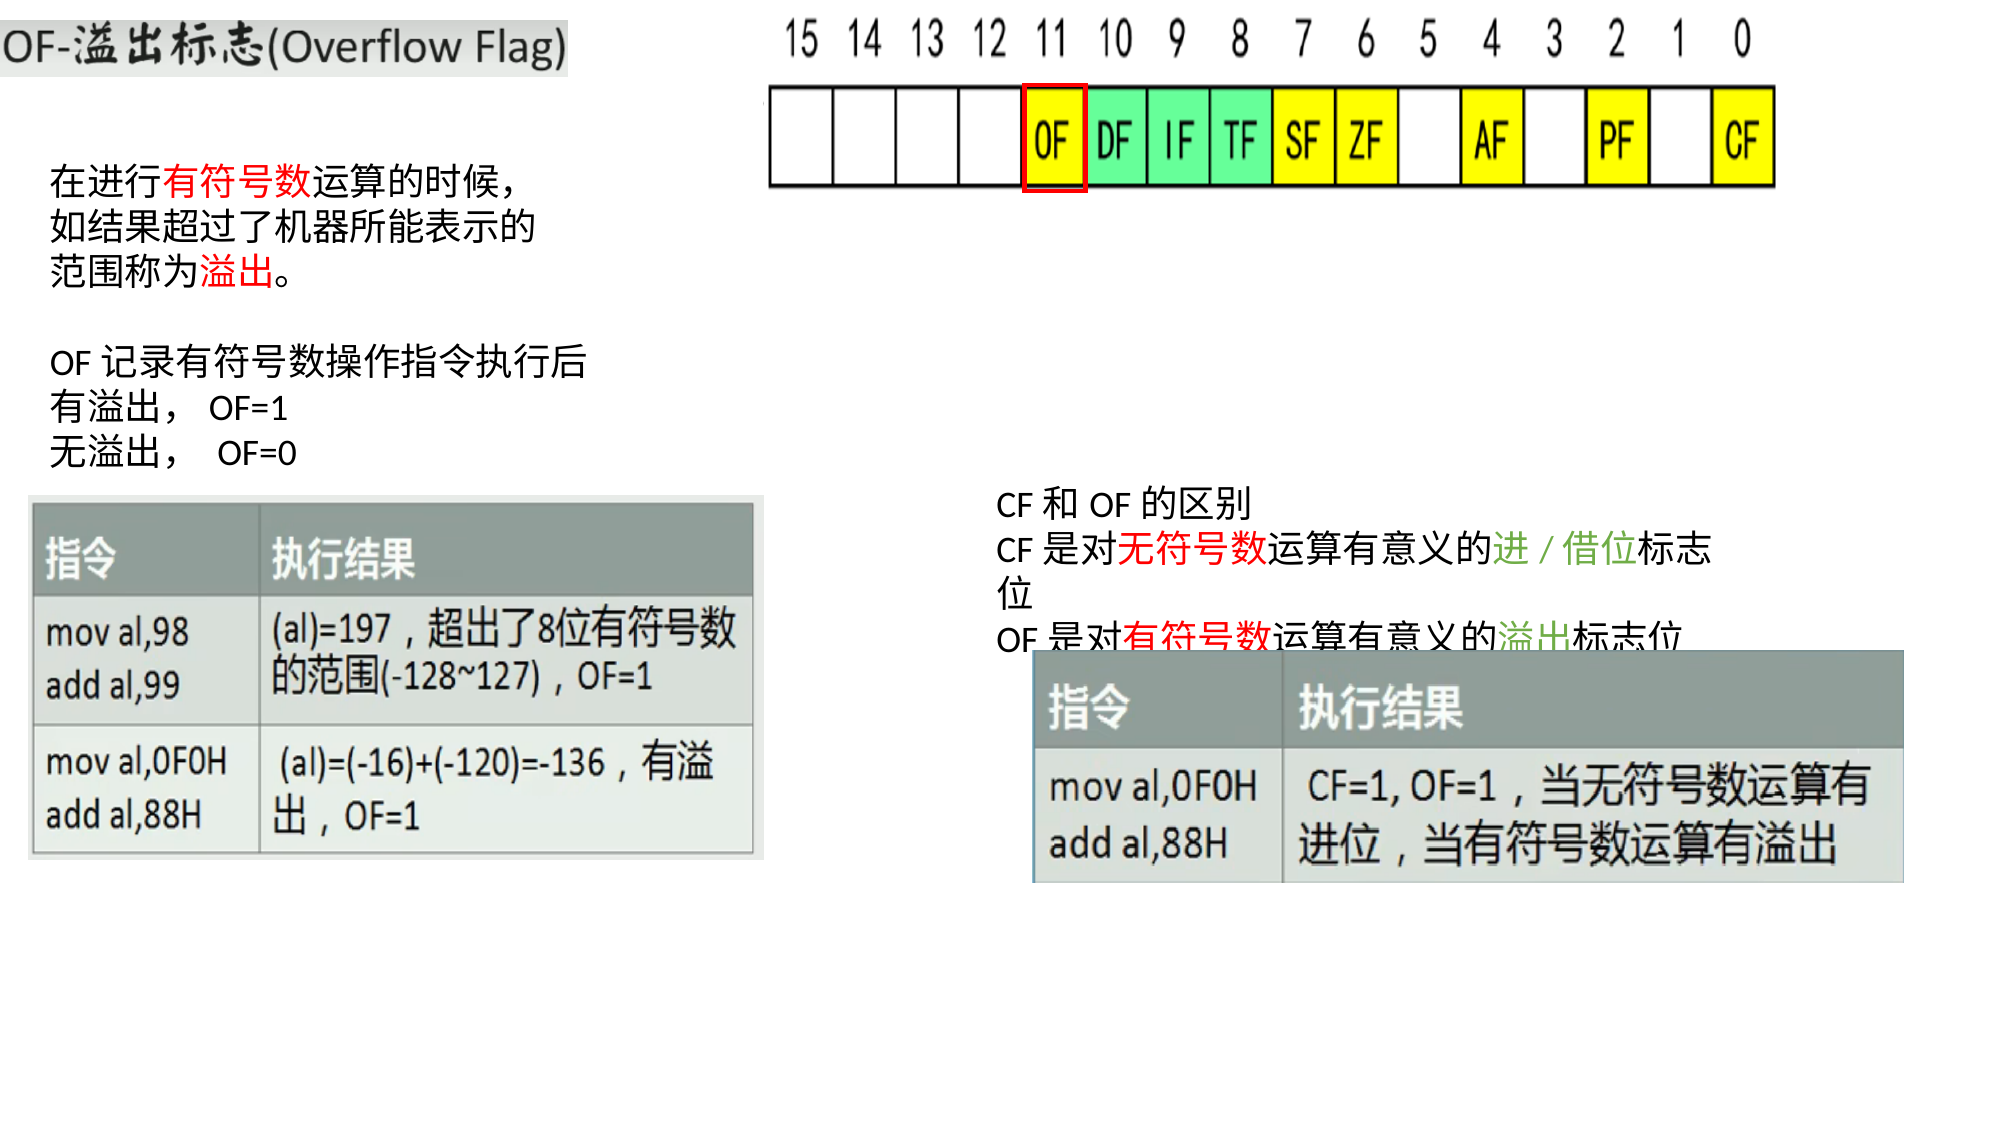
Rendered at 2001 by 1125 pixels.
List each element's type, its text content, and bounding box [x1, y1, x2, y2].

text_box OF记录有符号数操作指令执行后 有溢出，OF=1 无溢出， OF=0 [35, 330, 615, 481]
picture [28, 495, 764, 860]
picture [0, 20, 568, 77]
text_box 在进行有符号数运算的时候，如结果超过了机器所能表示的范围称为溢出。 [35, 150, 579, 301]
picture [763, 11, 1776, 192]
text_box CF和OF的区别 CF是对无符号数运算有意义的进/借位标志位 OF是对有符号数运算有意义的溢出标志位 [981, 472, 1763, 668]
picture [1032, 650, 1904, 883]
